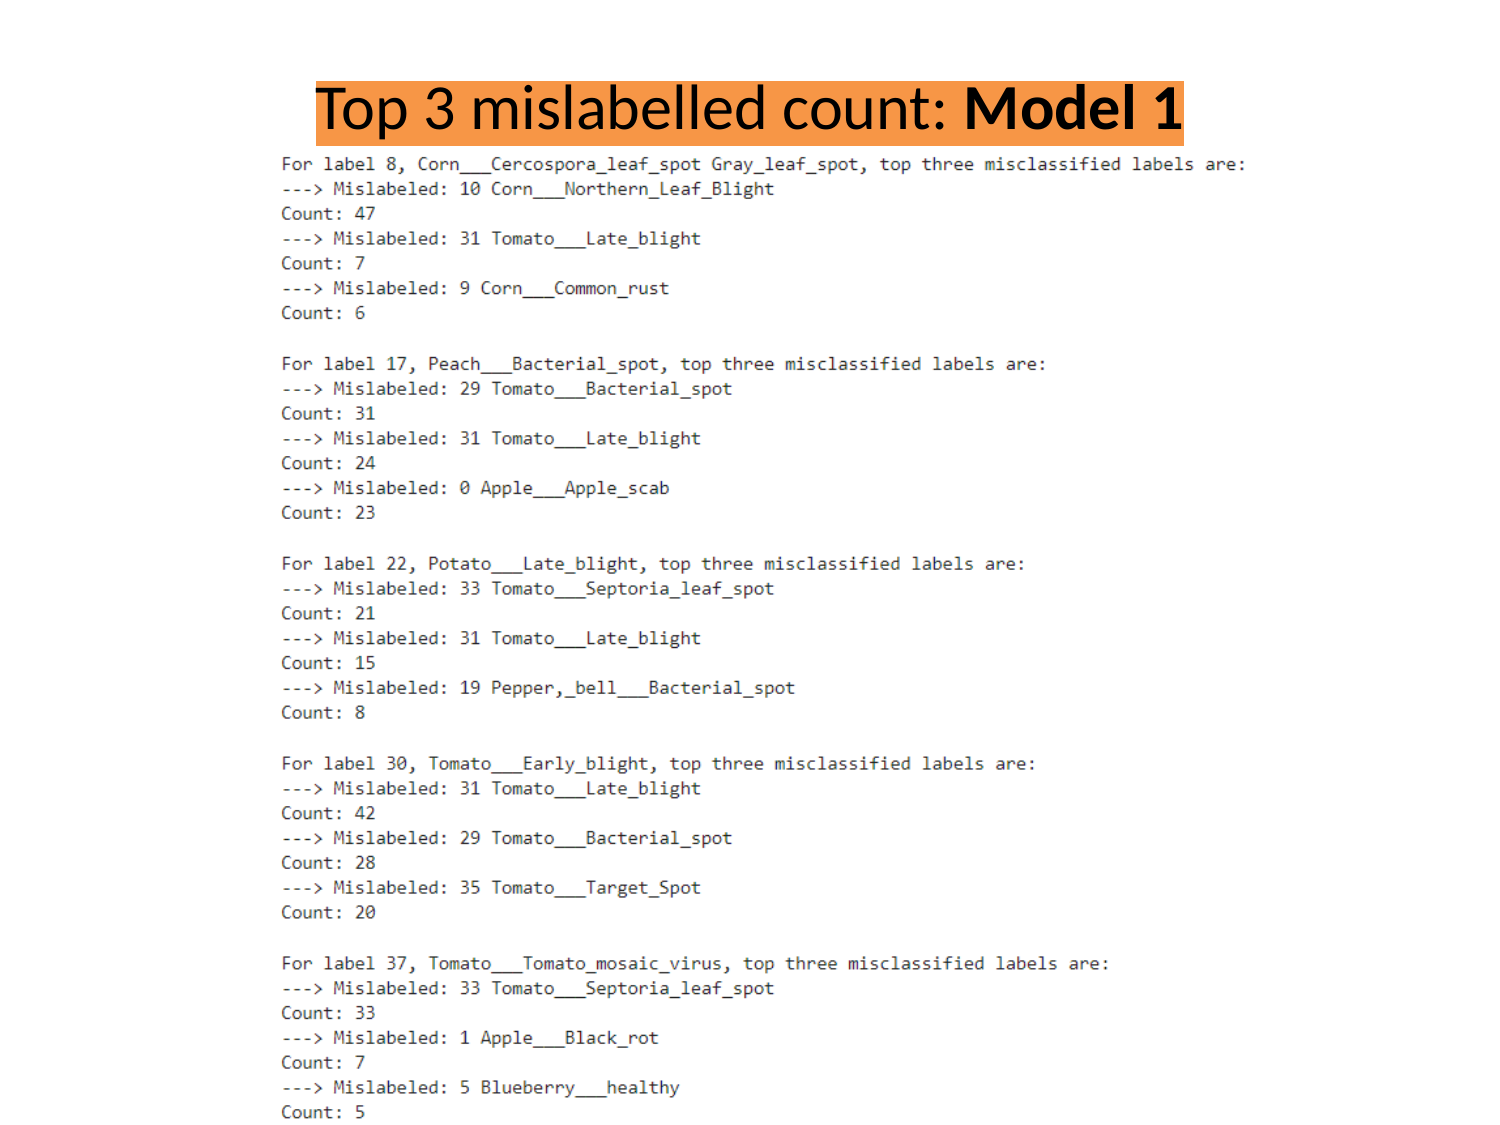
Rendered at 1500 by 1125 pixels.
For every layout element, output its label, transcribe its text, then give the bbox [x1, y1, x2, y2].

title Top 3 mislabelled count: Model 1 [75, 41, 1425, 167]
picture [276, 152, 1250, 1125]
